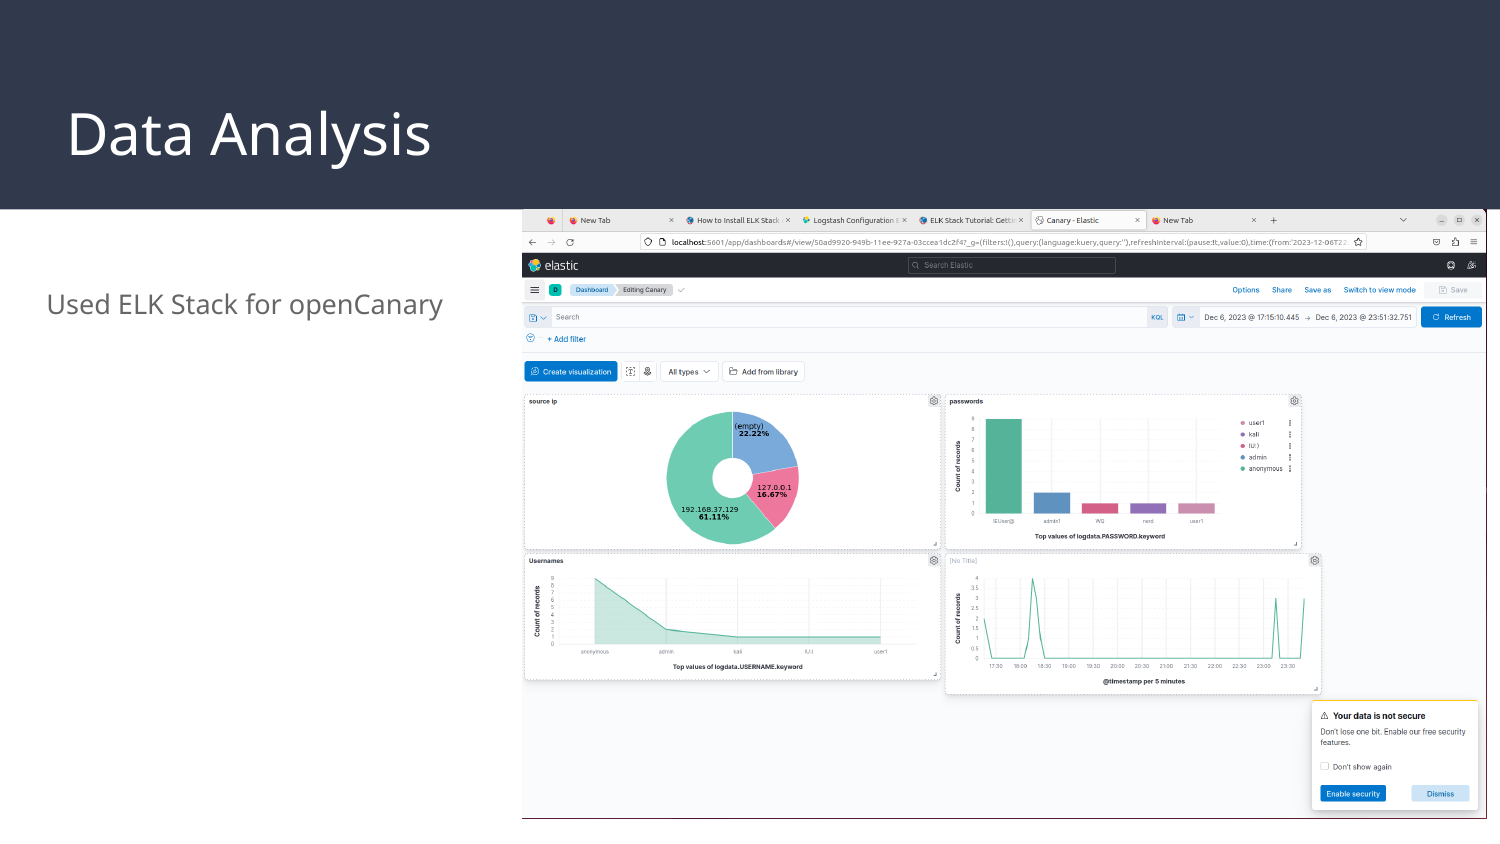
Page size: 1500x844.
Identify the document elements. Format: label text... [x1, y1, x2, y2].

text_box Used ELK Stack for openCanary [31, 272, 495, 763]
picture [522, 209, 1487, 819]
title Data Analysis [51, 82, 1449, 185]
